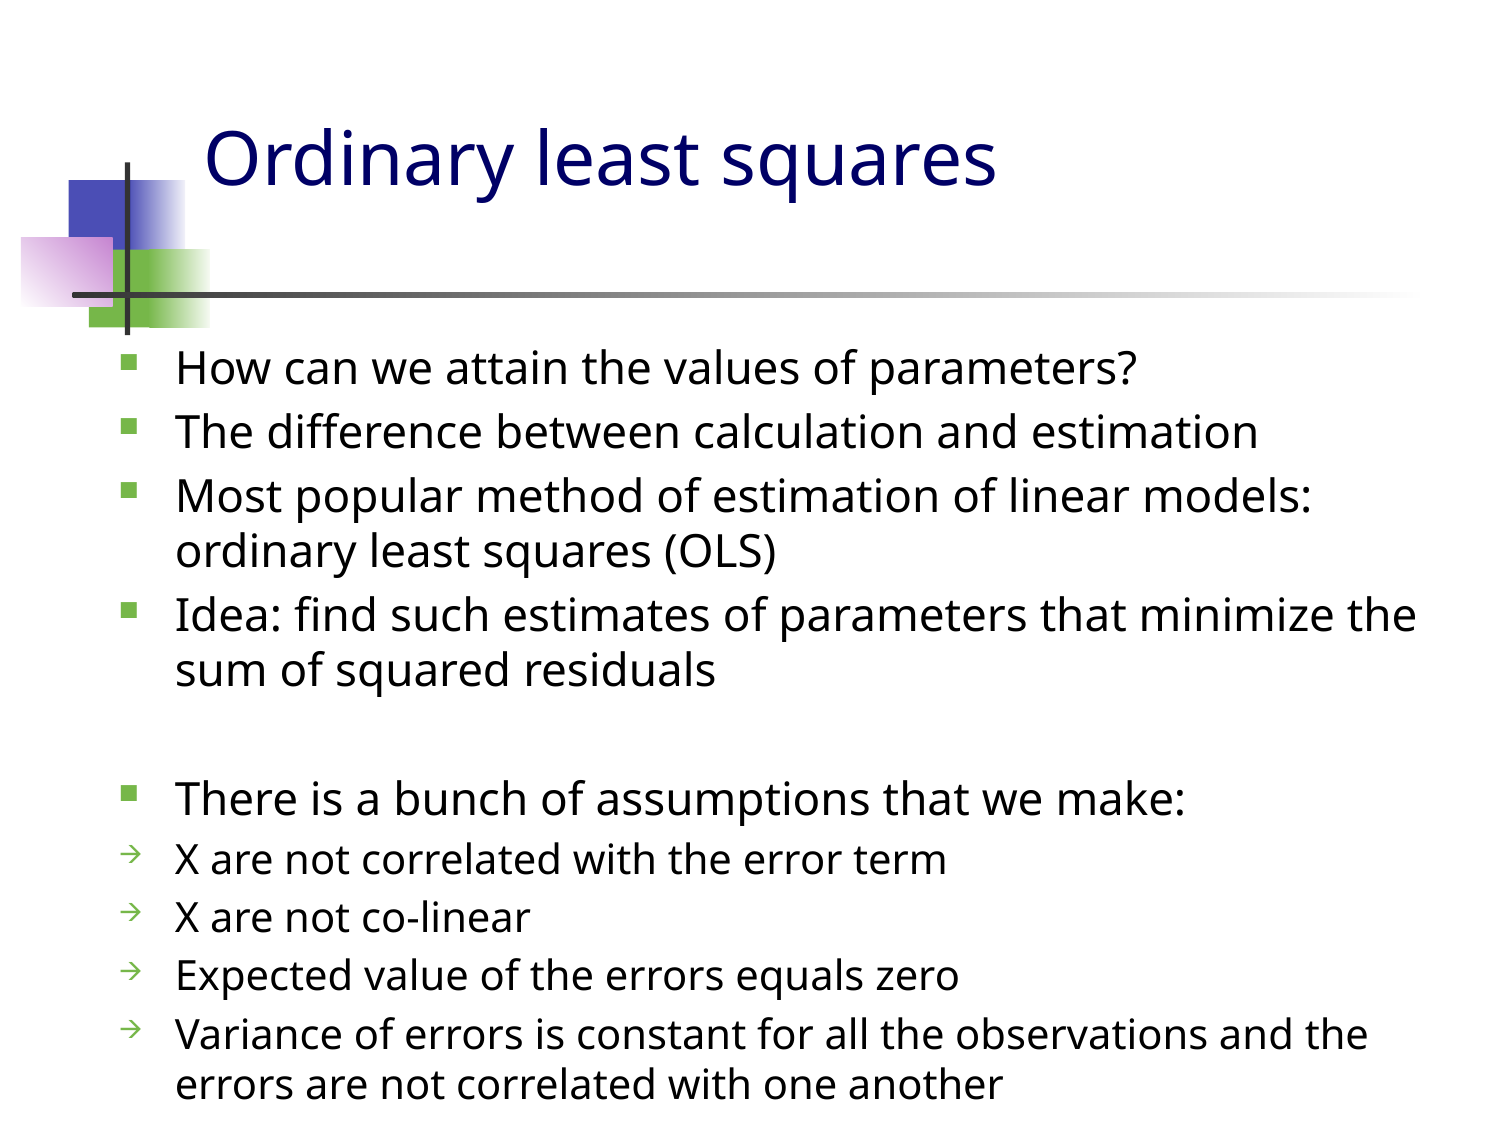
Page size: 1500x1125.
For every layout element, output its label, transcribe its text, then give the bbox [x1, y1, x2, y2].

list How can we attain the values of parameters? The difference between calculation and estimation Most popular method of estimation of linear models: ordinary least squares (OLS) Idea: find such estimates of parameters that minimize the sum of squared residuals There is a bunch of assumptions that we make: X are not correlated with the error term X are not co-linear Expected value of the errors equals zero Variance of errors is constant for all the observations and the errors are not correlated with one another [88, 331, 1469, 1090]
title Ordinary least squares [188, 35, 1468, 275]
